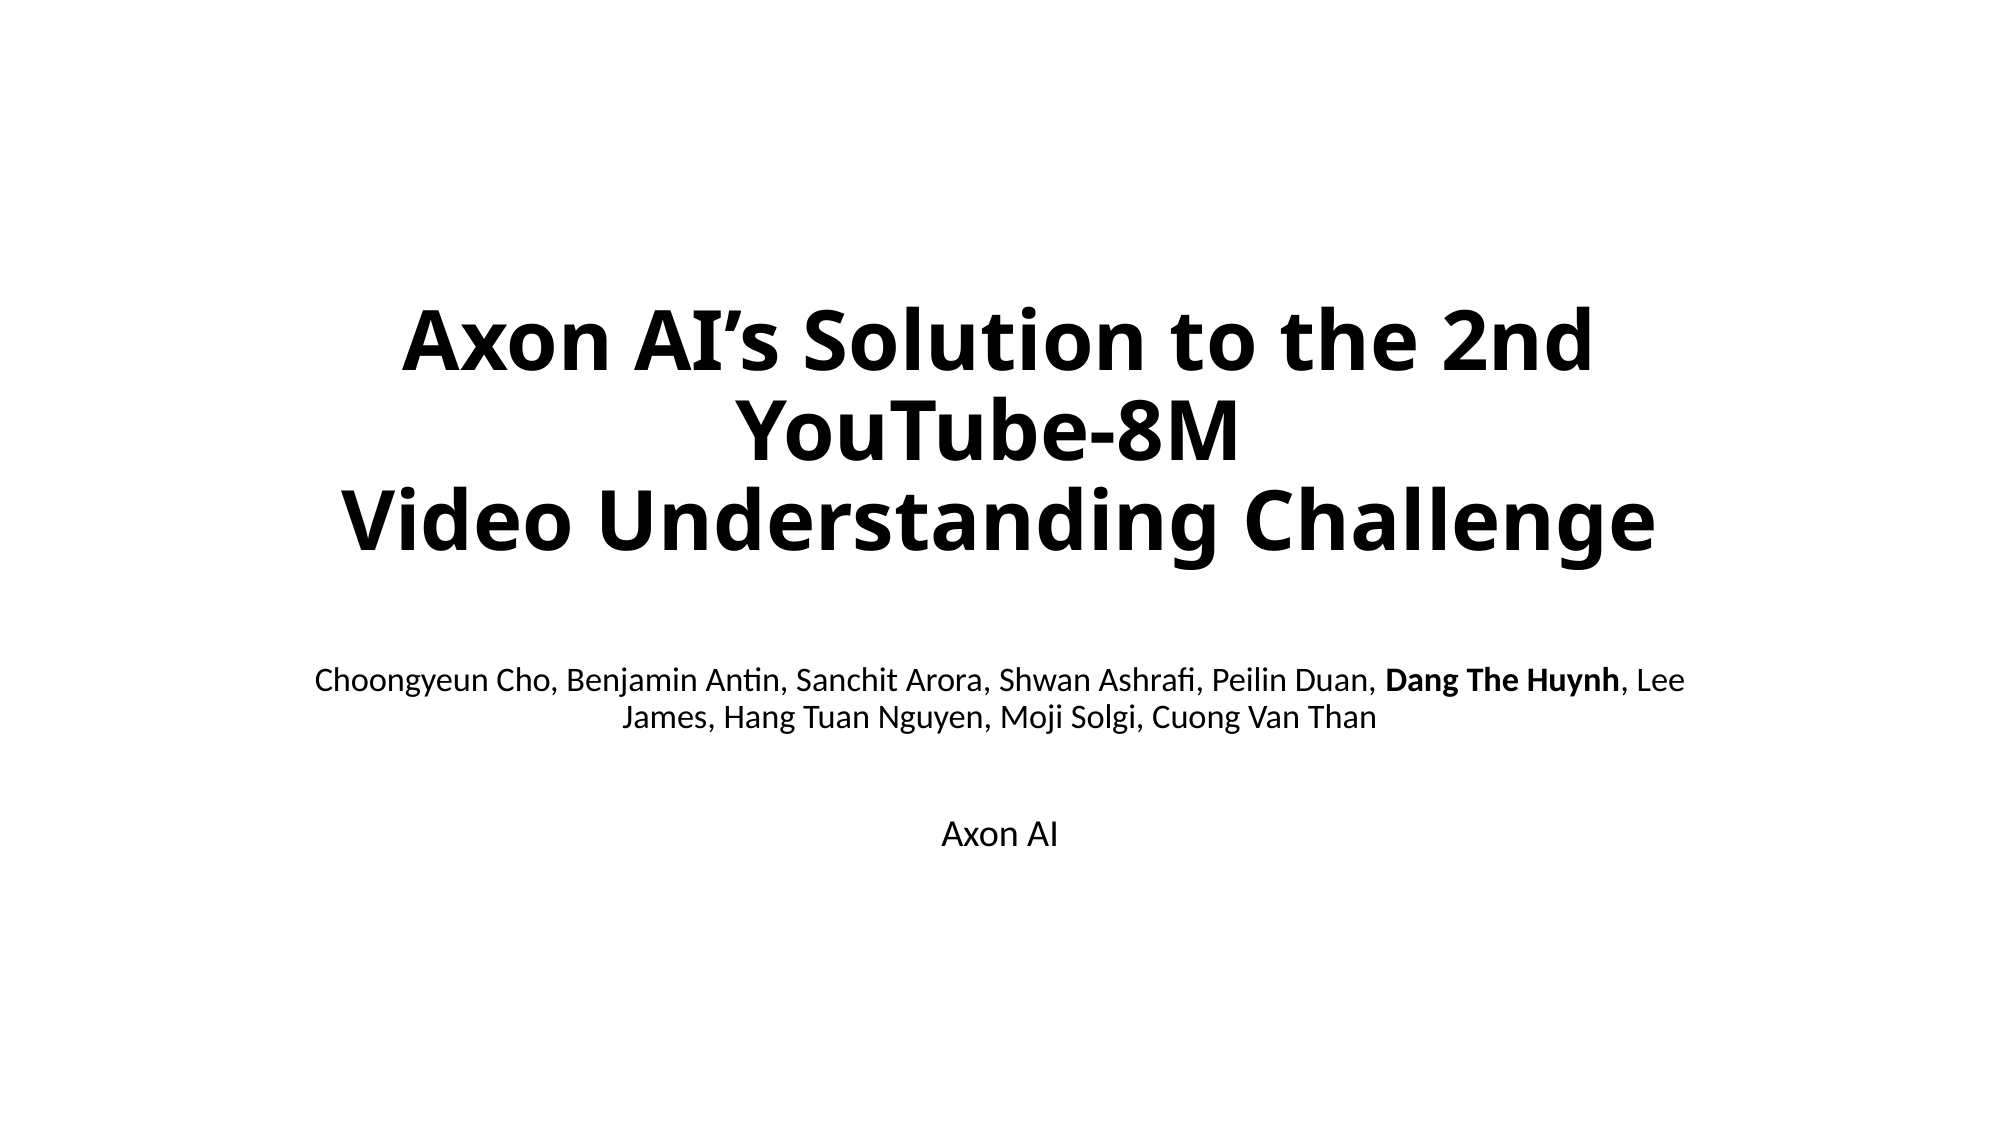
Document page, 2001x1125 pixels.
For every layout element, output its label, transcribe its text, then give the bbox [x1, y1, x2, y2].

subtitle Choongyeun Cho, Benjamin Antin, Sanchit Arora, Shwan Ashrafi, Peilin Duan, Dang The Huynh, Lee James, Hang Tuan Nguyen, Moji Solgi, Cuong Van Than Axon AI [249, 590, 1750, 863]
title Axon AI’s Solution to the 2nd YouTube-8M Video Understanding Challenge [249, 184, 1750, 576]
